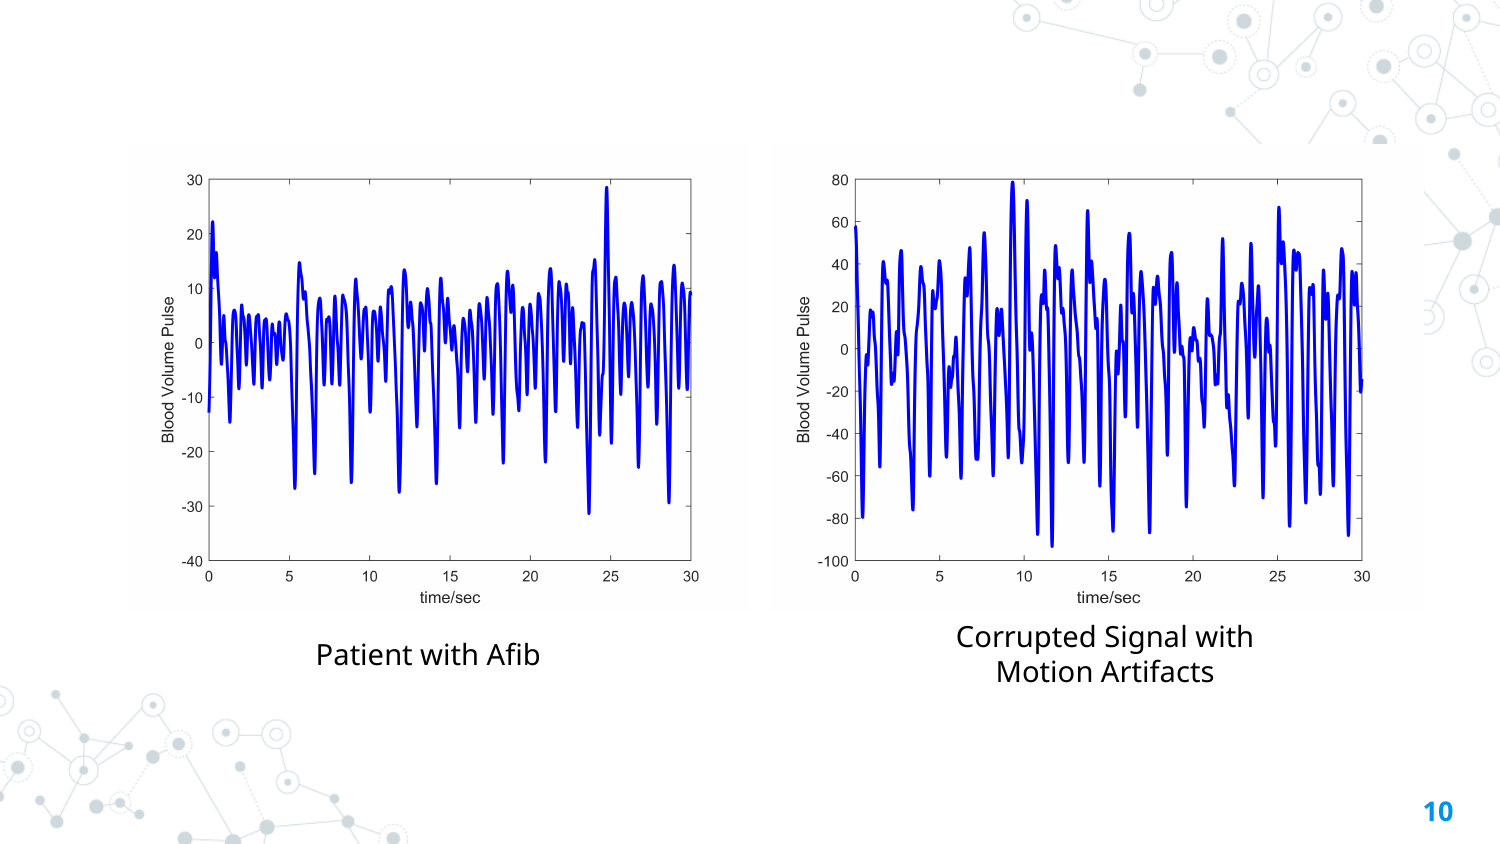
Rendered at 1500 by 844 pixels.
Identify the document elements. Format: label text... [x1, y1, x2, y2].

text_box Patient with Afib [205, 629, 635, 679]
text_box Corrupted Signal with Motion Artifacts [875, 621, 1319, 697]
picture [0, 0, 1500, 844]
slide_number 10 [1378, 779, 1469, 844]
